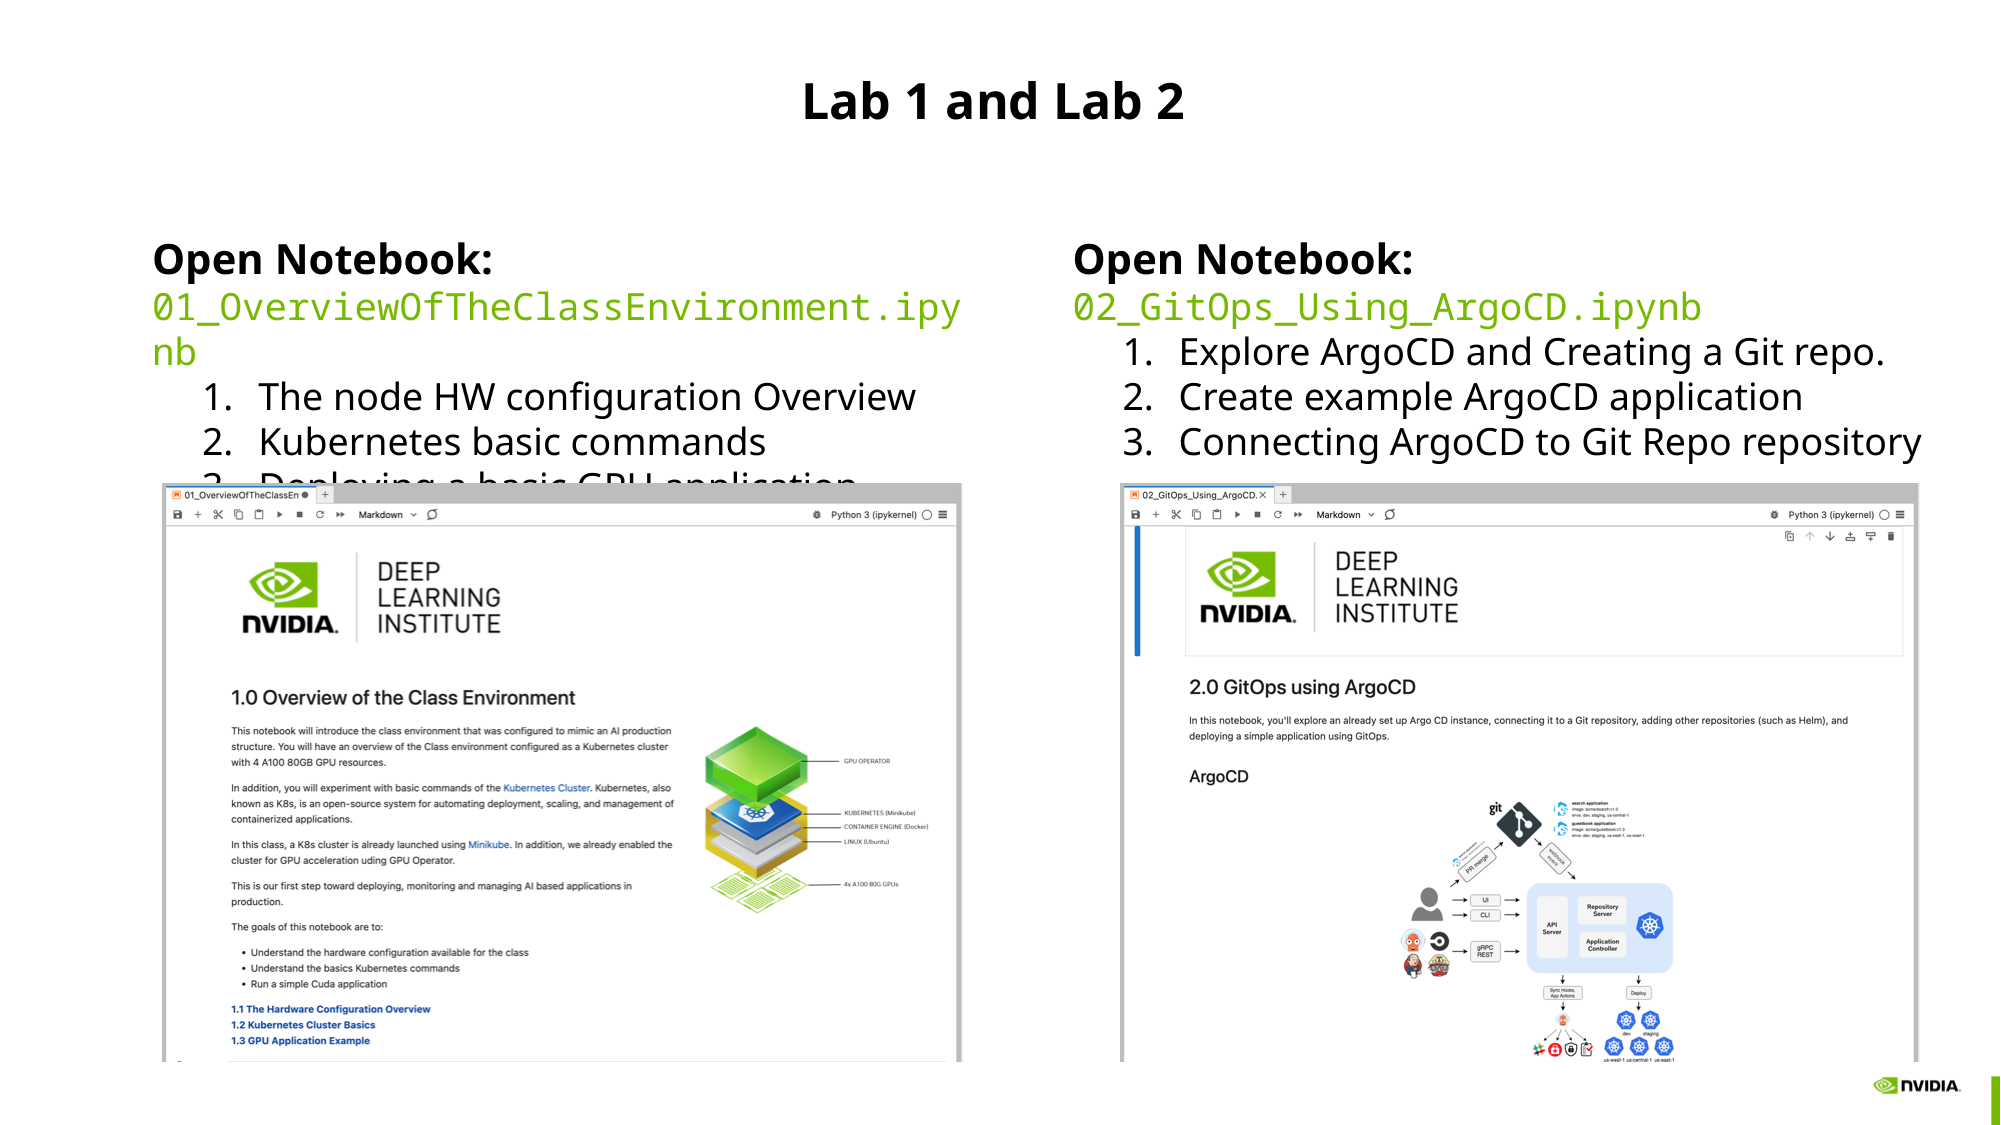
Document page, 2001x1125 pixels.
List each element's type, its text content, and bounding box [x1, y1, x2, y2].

text_box Open Notebook: 01_OverviewOfTheClassEnvironment.ipynb The node HW configuration Overview Kubernetes basic commands Deploying a basic GPU application [137, 225, 988, 561]
picture [1120, 483, 1921, 1062]
picture [1862, 1066, 1972, 1105]
text_box Open Notebook: 02_GitOps_Using_ArgoCD.ipynb Explore ArgoCD and Creating a Git repo. Create example ArgoCD application Connecting ArgoCD to Git Repo repository [1057, 225, 1983, 516]
picture [162, 483, 963, 1062]
title Lab 1 and Lab 2 [137, 0, 1863, 138]
